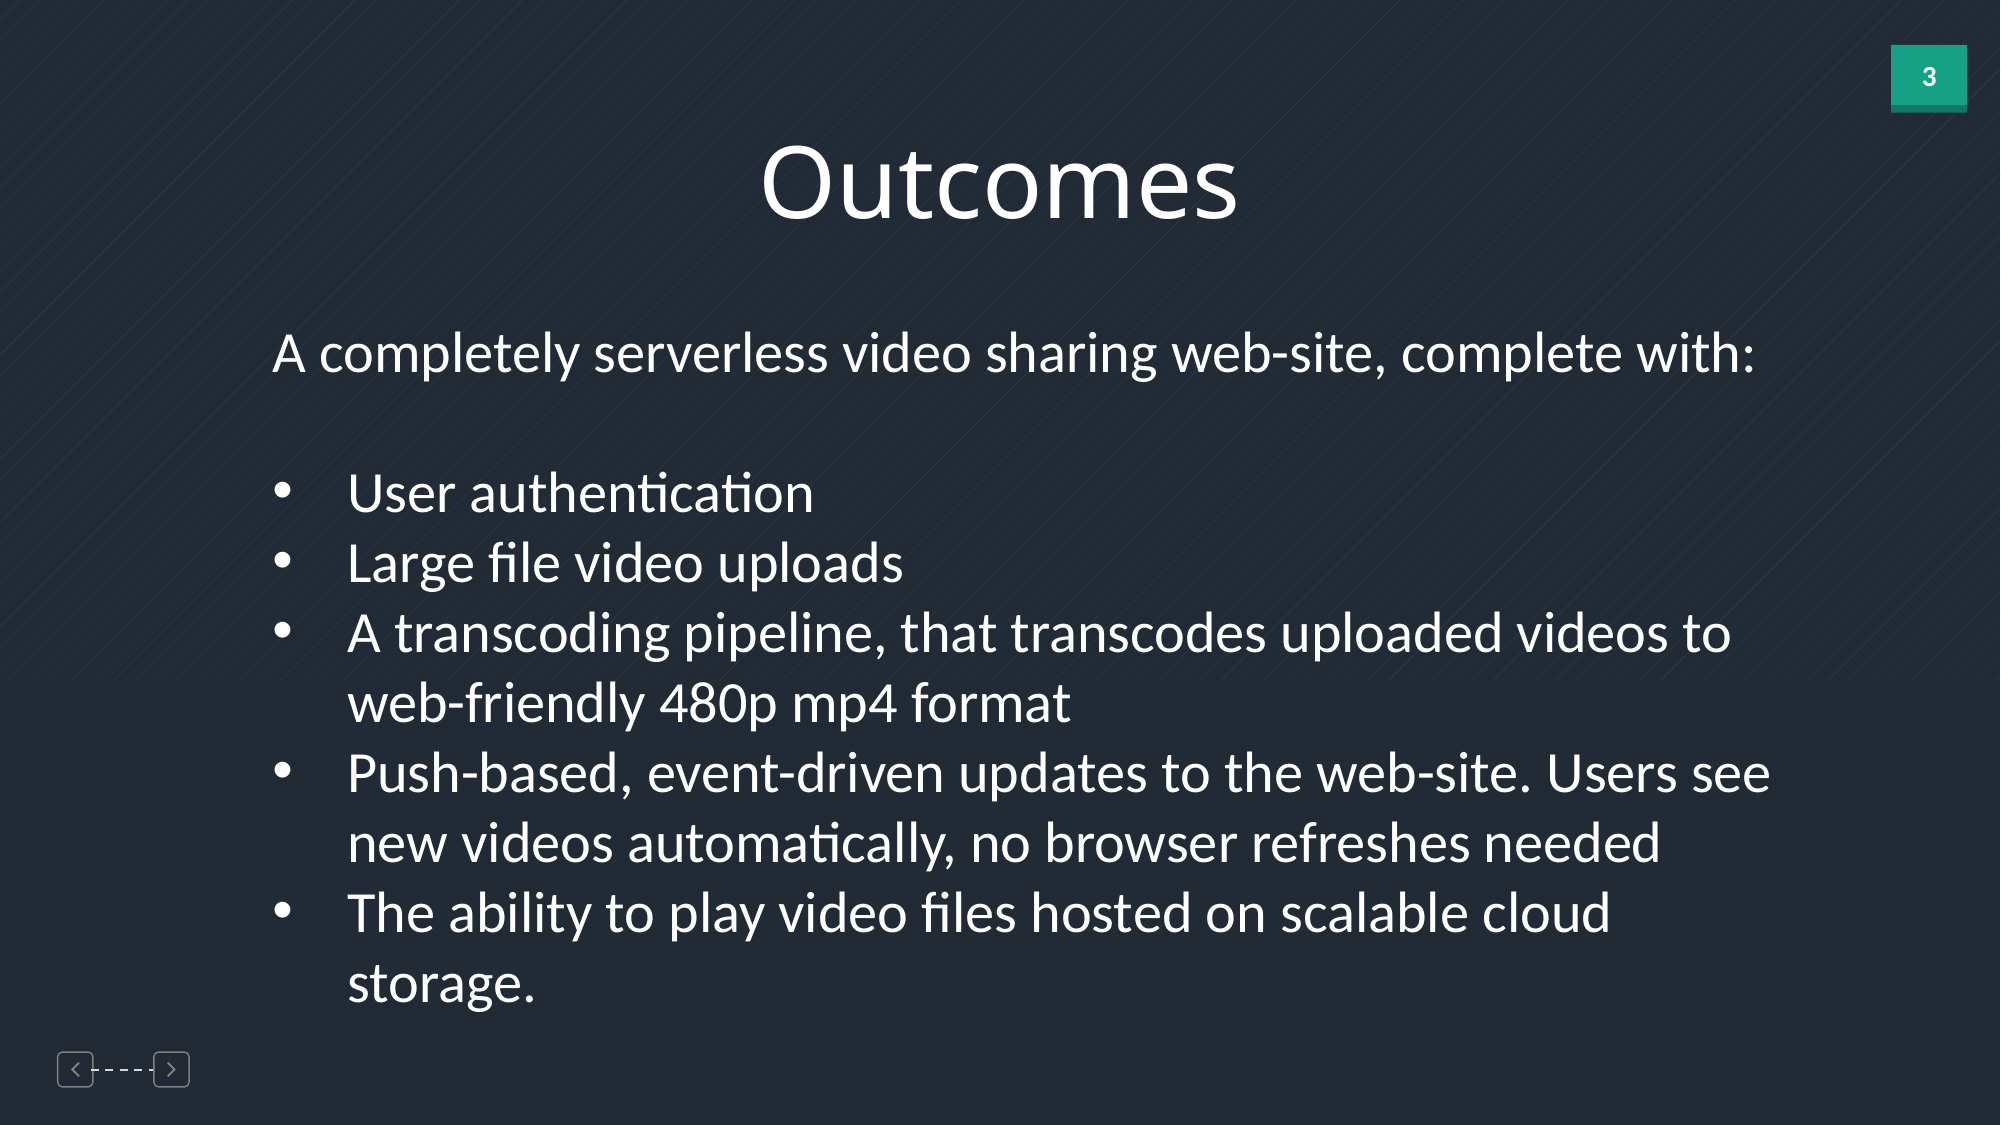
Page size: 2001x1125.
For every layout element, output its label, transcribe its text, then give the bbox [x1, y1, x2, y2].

text_box A completely serverless video sharing web-site, complete with: User authentication Large file video uploads A transcoding pipeline, that transcodes uploaded videos to web-friendly 480p mp4 format Push-based, event-driven updates to the web-site. Users see new videos automatically, no browser refreshes needed The ability to play video files hosted on scalable cloud storage. [257, 307, 1815, 1022]
text_box Outcomes [744, 111, 1256, 247]
